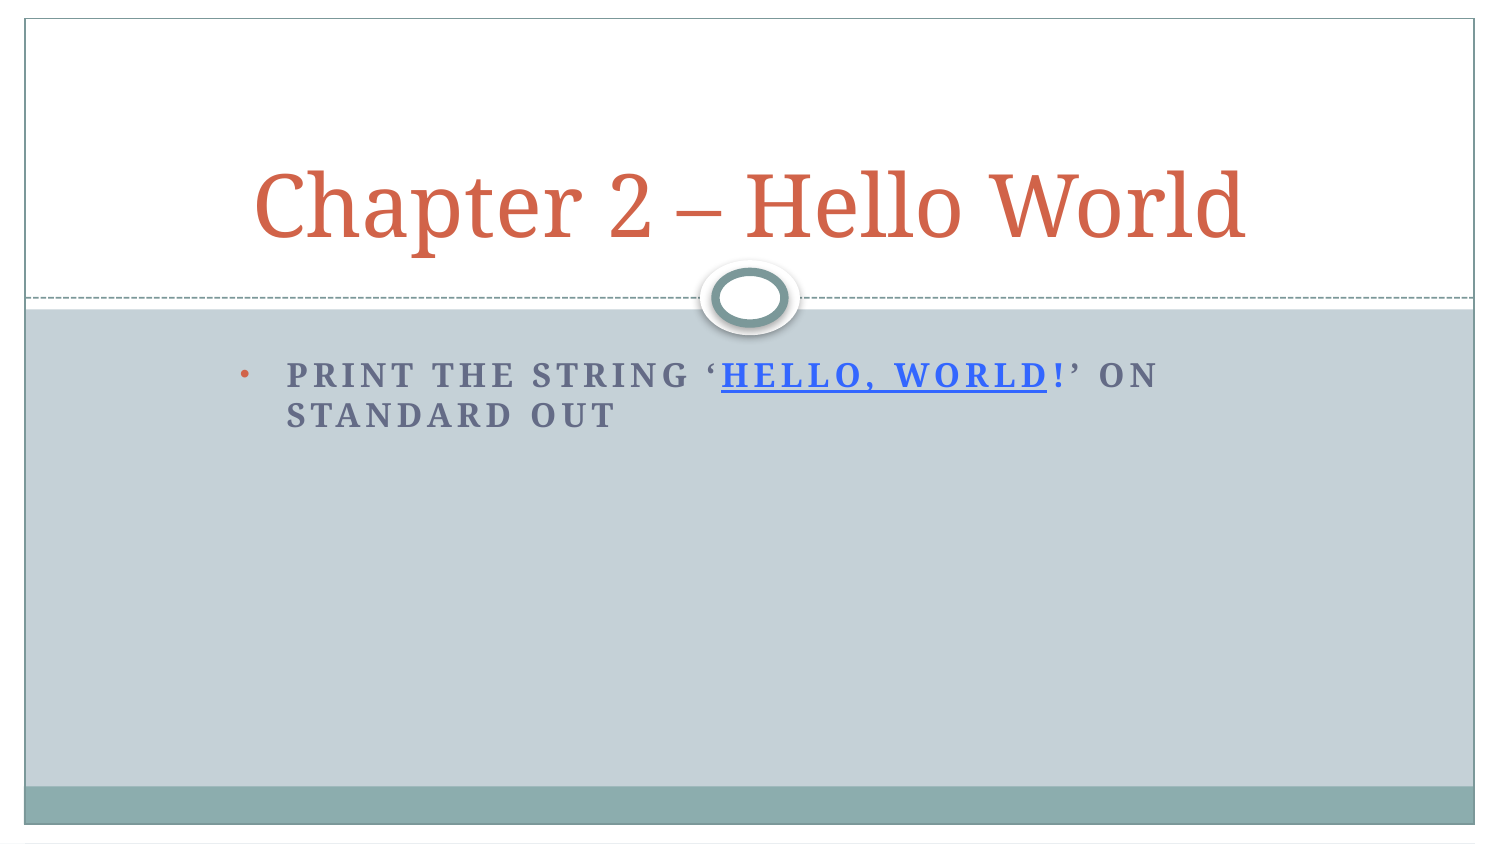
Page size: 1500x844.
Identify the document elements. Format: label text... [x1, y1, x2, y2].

subtitle Print the string ‘Hello, World!’ on Standard out [225, 346, 1275, 563]
title Chapter 2 – Hello World [112, 46, 1388, 263]
